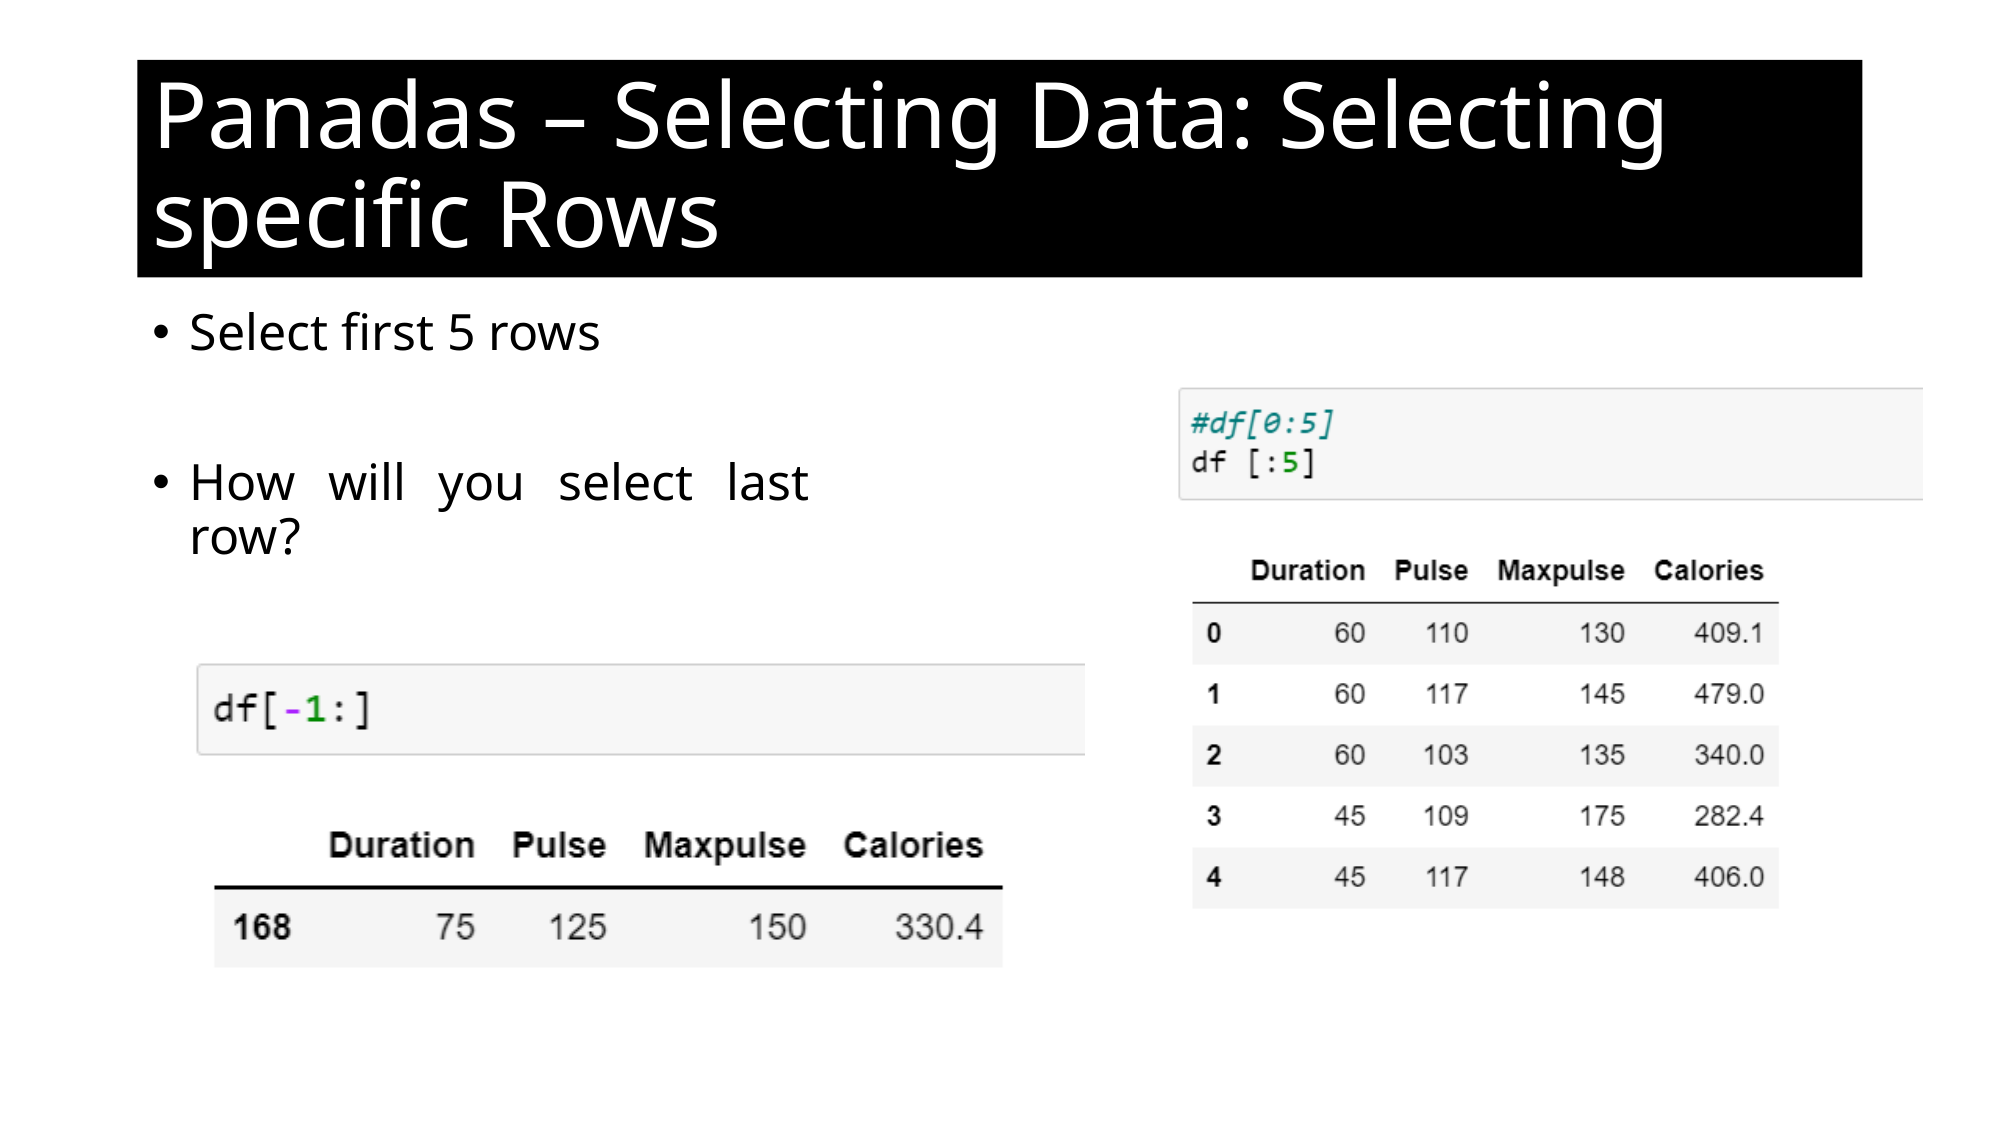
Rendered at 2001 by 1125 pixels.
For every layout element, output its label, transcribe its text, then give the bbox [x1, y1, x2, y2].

list Select first 5 rows How will you select last row? [137, 299, 825, 850]
picture [1159, 377, 1923, 912]
picture [183, 644, 1085, 984]
title Panadas – Selecting Data: Selecting specific Rows [137, 59, 1863, 278]
